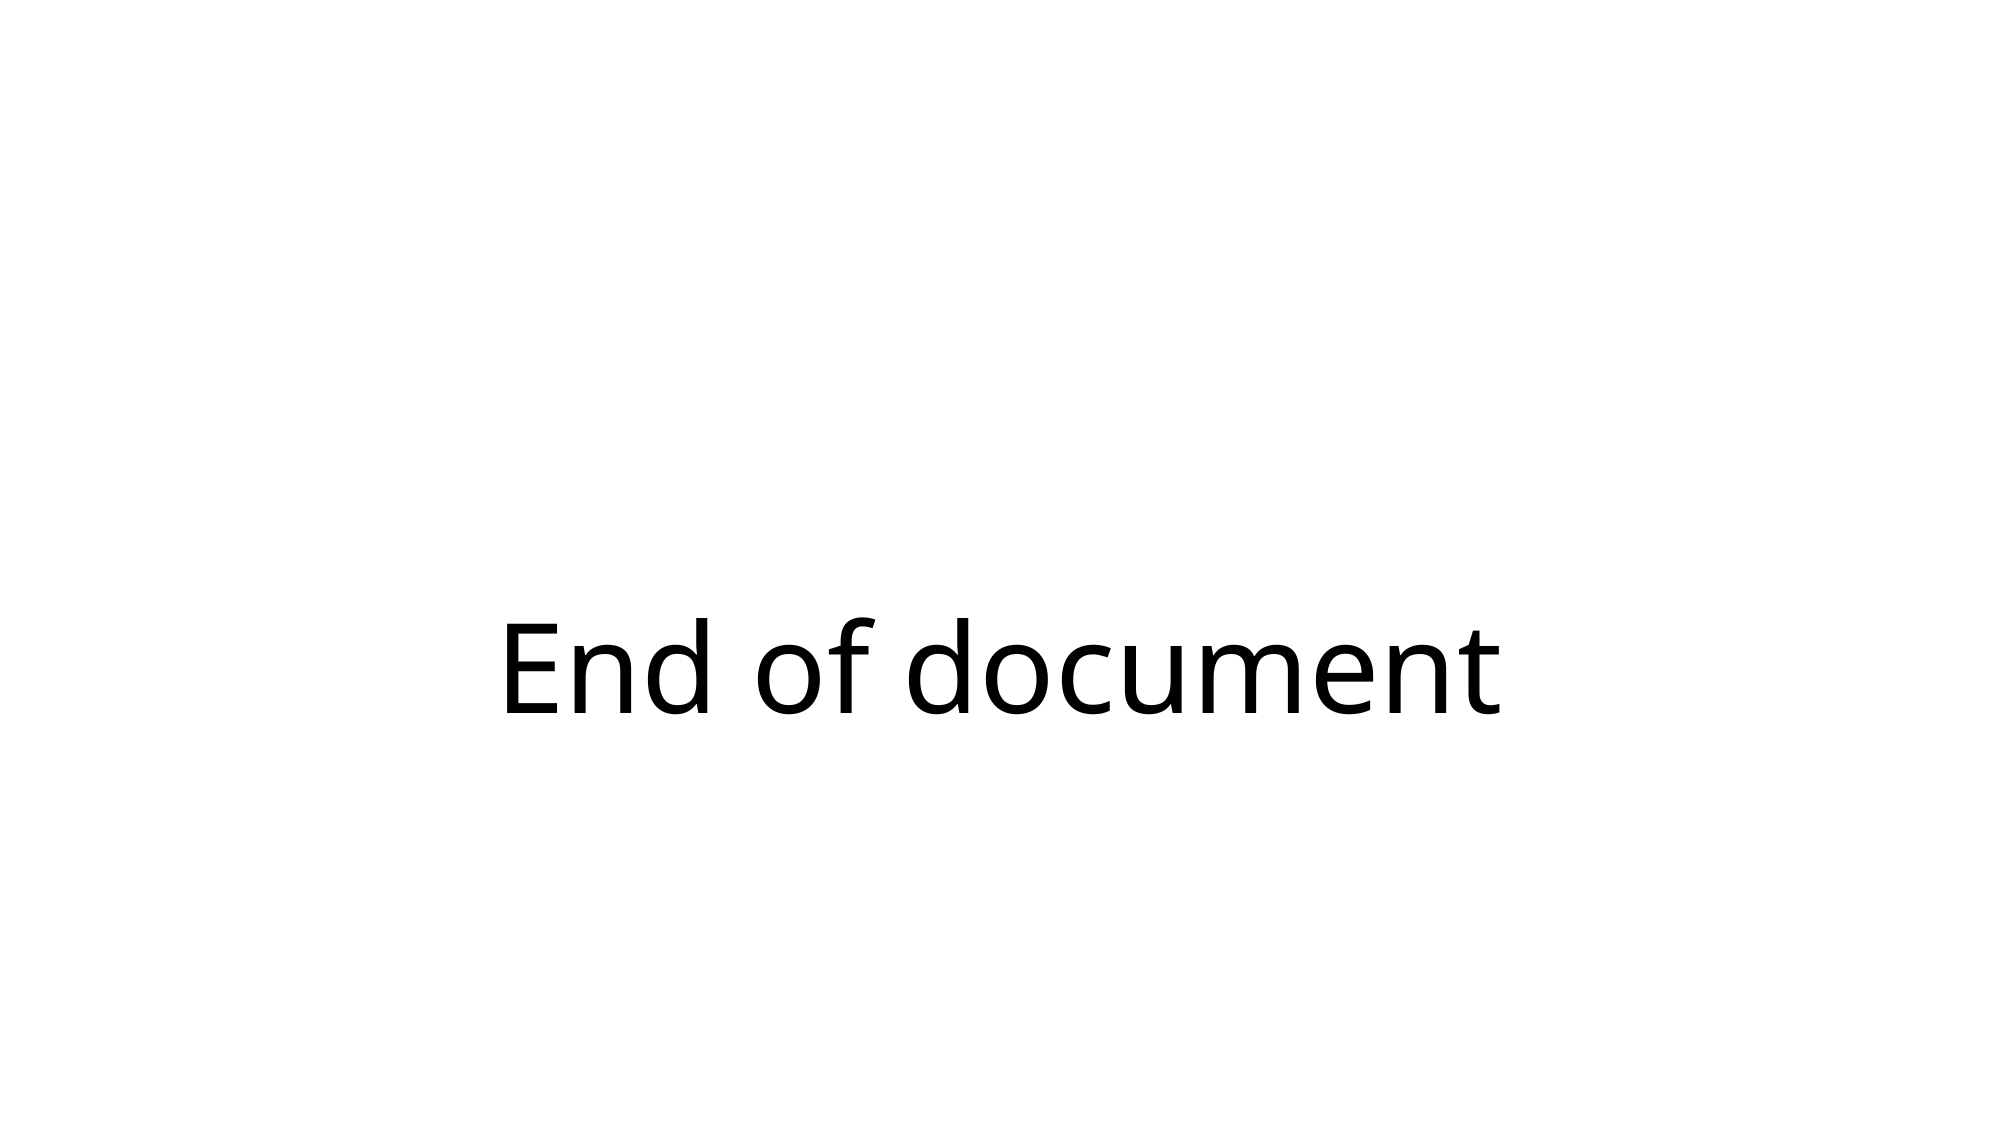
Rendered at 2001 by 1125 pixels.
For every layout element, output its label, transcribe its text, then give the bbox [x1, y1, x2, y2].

title End of document [136, 280, 1862, 749]
